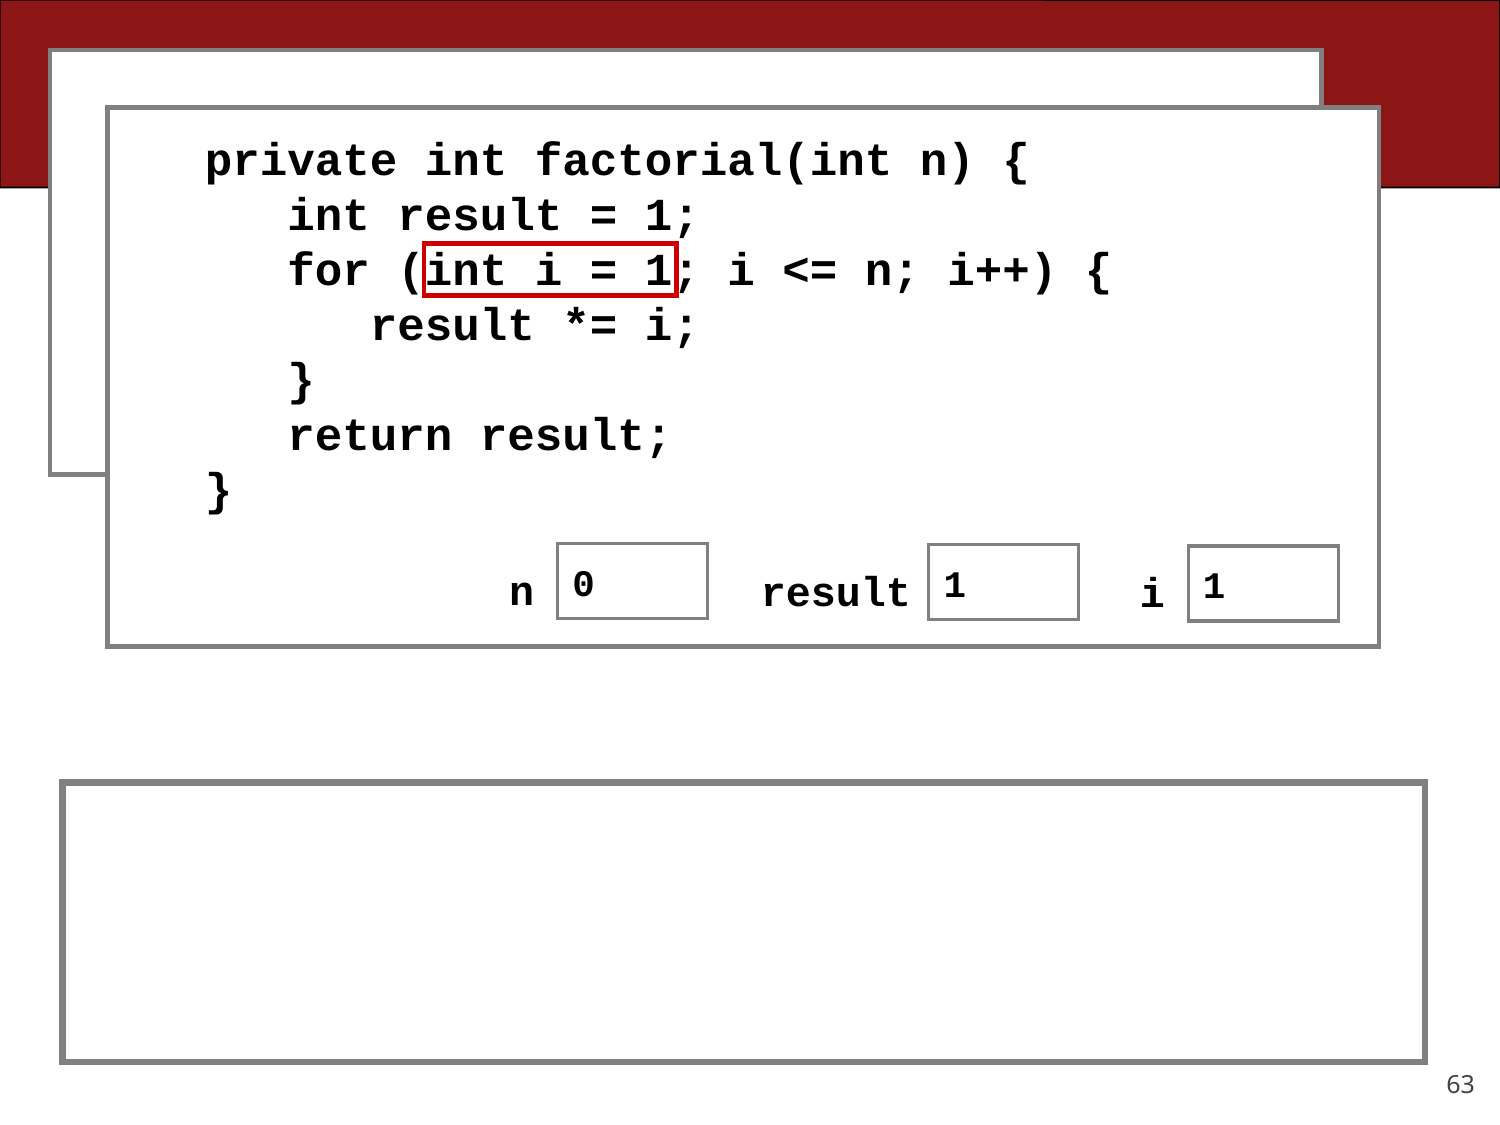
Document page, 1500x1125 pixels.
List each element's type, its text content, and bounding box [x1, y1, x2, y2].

text_box private int factorial(int n) { int result = 1; for (int i = 1; i <= n; i++) { result *= i; } return result; } [107, 107, 1380, 647]
text_box result [746, 557, 1024, 622]
text_box n [494, 556, 570, 621]
text_box [62, 782, 1425, 1063]
text_box [423, 243, 677, 296]
text_box i [1124, 558, 1200, 624]
text_box public void run() { for(int i = 0; i < MAX_NUM; i++) { println(i + "! = " + factorial(i)); } } [49, 49, 1322, 475]
text_box 0 [557, 543, 708, 619]
text_box 1 [928, 544, 1079, 620]
text_box 1 [1188, 546, 1339, 621]
